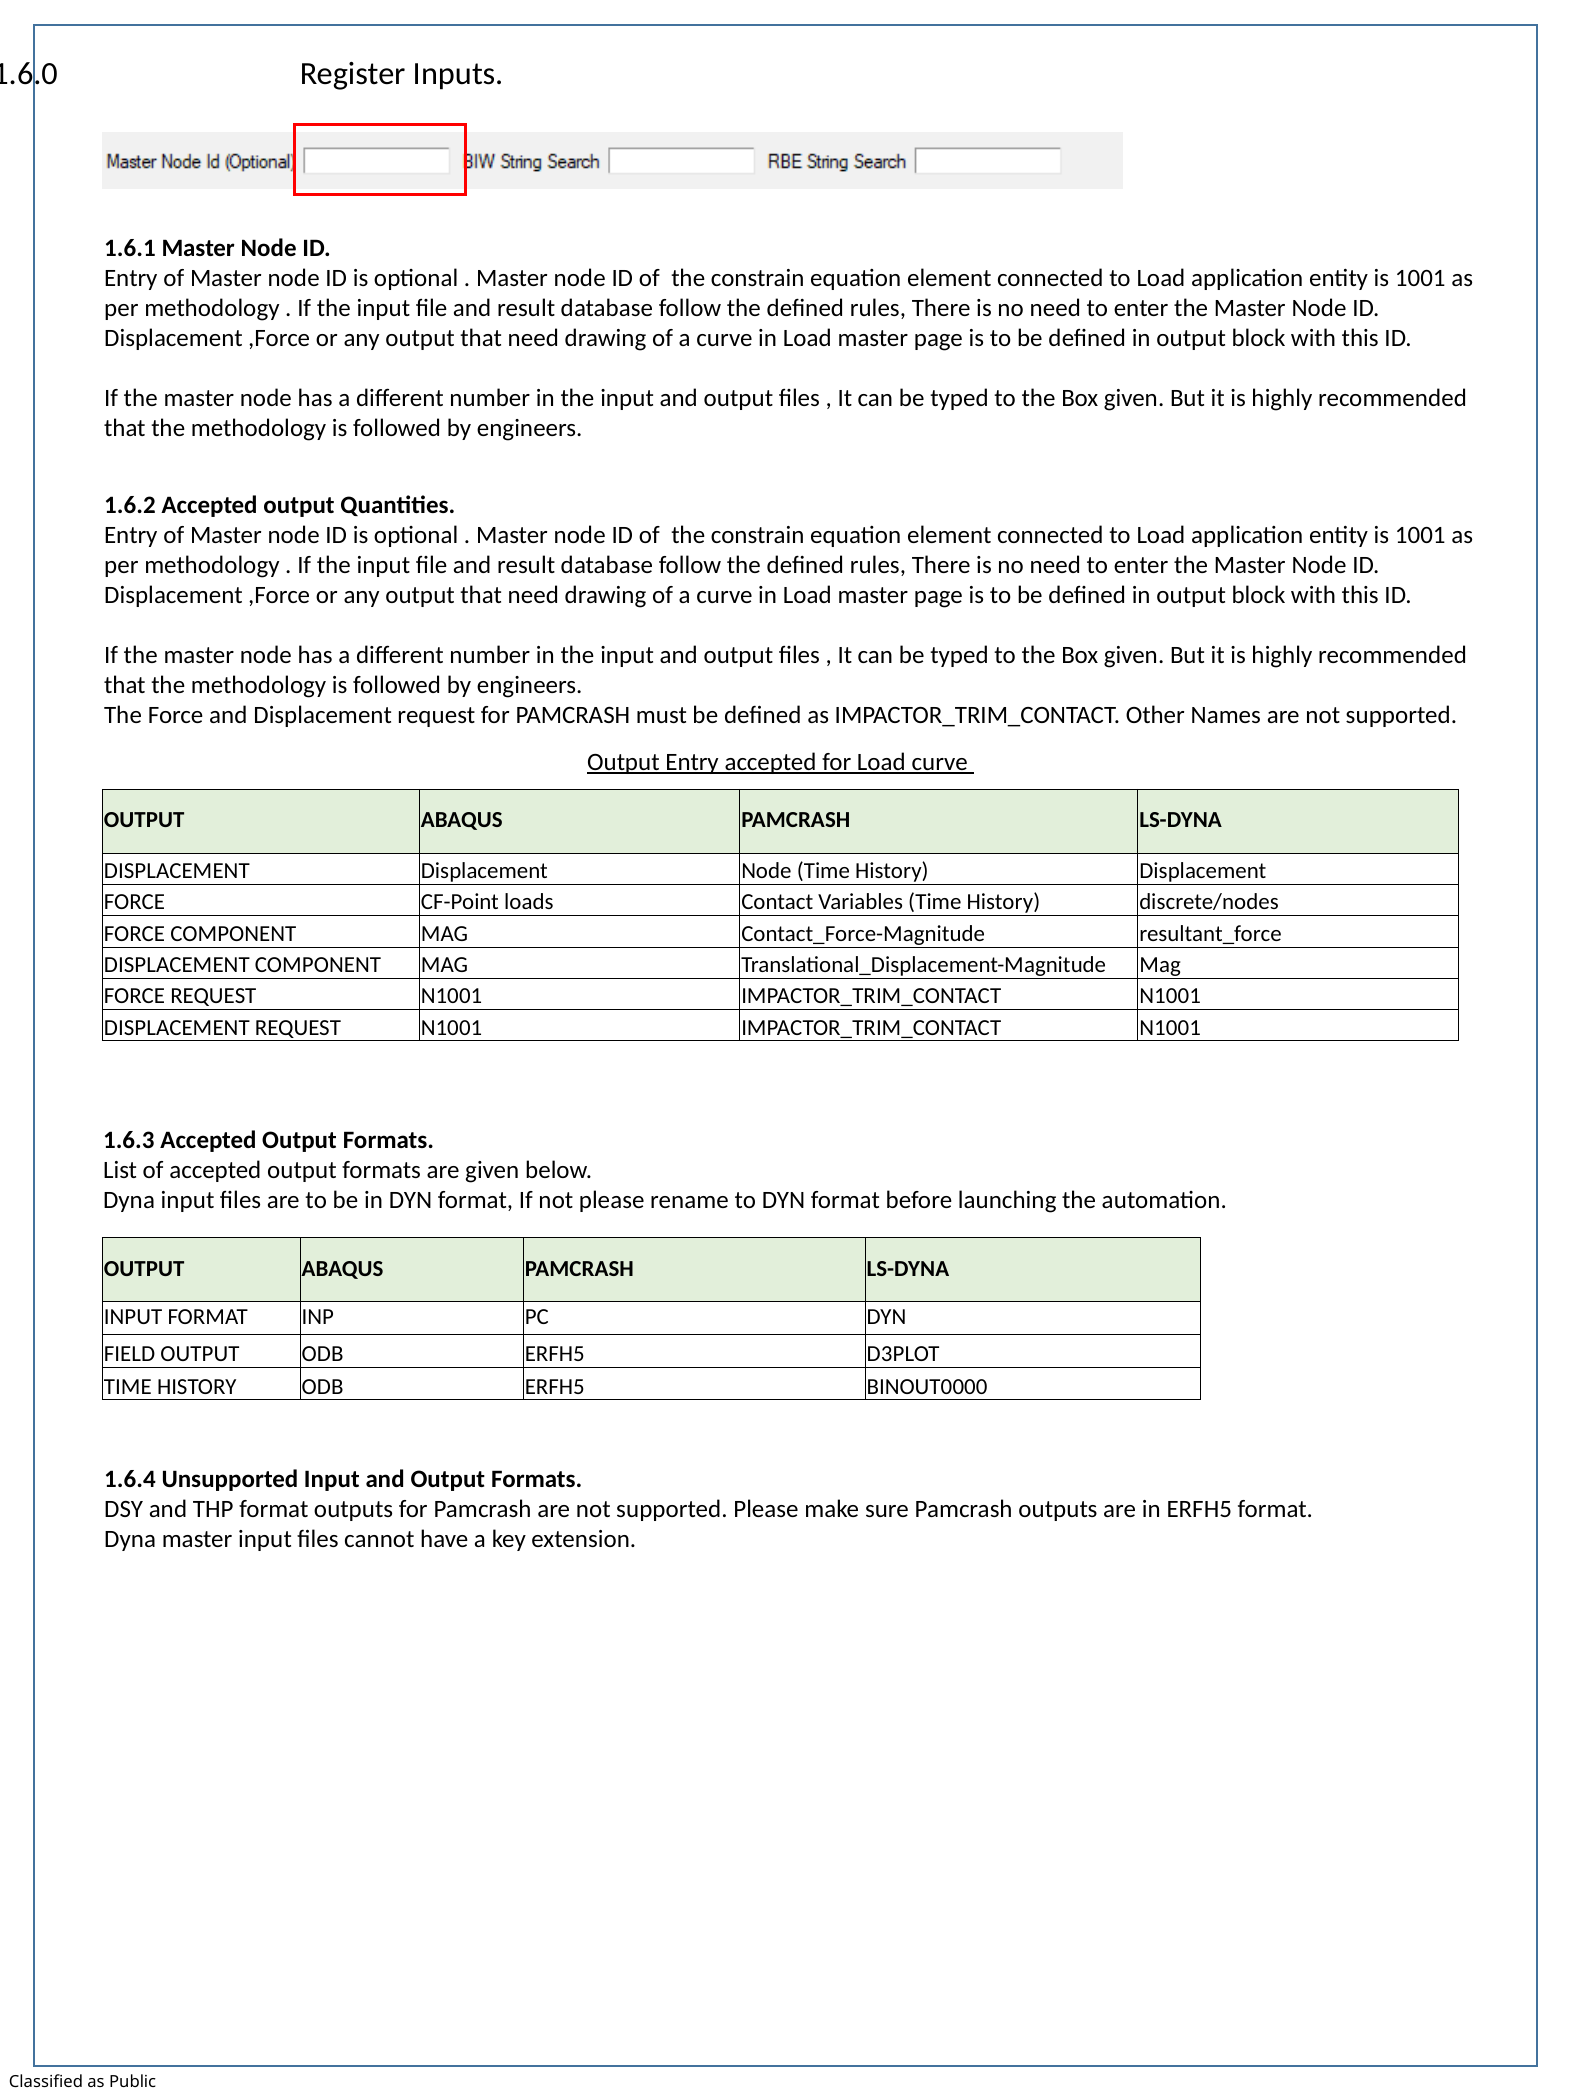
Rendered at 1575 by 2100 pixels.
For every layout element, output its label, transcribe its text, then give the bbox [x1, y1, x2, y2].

text_box [293, 124, 467, 132]
table_header PAMCRASH [524, 1238, 865, 1301]
text_box 1.6.0 Register Inputs. [0, 45, 33, 99]
table_cell ERFH5 [524, 1335, 865, 1367]
table_cell Node (Time History) [740, 854, 1137, 884]
table_cell N1001 [1138, 979, 1458, 1009]
table_cell IMPACTOR_TRIM_CONTACT [740, 1010, 1137, 1040]
table_header PAMCRASH [740, 790, 1137, 853]
table_cell ERFH5 [524, 1368, 865, 1399]
table_cell MAG [420, 916, 739, 947]
table_cell D3PLOT [866, 1335, 1200, 1367]
table_cell FIELD OUTPUT [103, 1335, 300, 1367]
table_header ABAQUS [301, 1238, 523, 1301]
text_box [33, 24, 1538, 2067]
text_box 1.6.1 Master Node ID. Entry of Master node ID is optional . Master node ID of the constrain equation element connected to Load application entity is 1001 as per methodology . If the input file and result database follow the defined rules, There is no need to enter the Master Node ID. Displacement ,Force or any output that need drawing of a curve in Load master page is to be defined in output block with this ID. If the master node has a different number in the input and output files , It can be typed to the Box given. But it is highly recommended that the methodology is followed by engineers. [89, 223, 1508, 449]
table_cell resultant_force [1138, 916, 1458, 947]
table_cell FORCE [103, 885, 419, 915]
table_cell Contact_Force-Magnitude [740, 916, 1137, 947]
table_cell discrete/nodes [1138, 885, 1458, 915]
text_box 1.6.4 Unsupported Input and Output Formats. DSY and THP format outputs for Pamcrash are not supported. Please make sure Pamcrash outputs are in ERFH5 format. Dyna master input files cannot have a key extension. [89, 1455, 1508, 1590]
text_box [293, 189, 467, 195]
table_header ABAQUS [420, 790, 739, 853]
table_cell Displacement [1138, 854, 1458, 884]
table_cell Translational_Displacement-Magnitude [740, 948, 1137, 978]
table_cell N1001 [420, 1010, 739, 1040]
table_cell TIME HISTORY [103, 1368, 300, 1399]
table_cell ODB [301, 1335, 523, 1367]
table_cell BINOUT0000 [866, 1368, 1200, 1399]
table_cell Contact Variables (Time History) [740, 885, 1137, 915]
table_cell INP [301, 1302, 523, 1334]
table_cell ODB [301, 1368, 523, 1399]
table_cell N1001 [420, 979, 739, 1009]
table_header OUTPUT [103, 790, 419, 853]
table_cell Mag [1138, 948, 1458, 978]
table_cell Displacement [420, 854, 739, 884]
table_cell CF-Point loads [420, 885, 739, 915]
table_cell PC [524, 1302, 865, 1334]
text_box Output Entry accepted for Load curve [572, 738, 990, 784]
table_header OUTPUT [103, 1238, 300, 1301]
table_cell INPUT FORMAT [103, 1302, 300, 1334]
table_cell N1001 [1138, 1010, 1458, 1040]
text_box 1.6.2 Accepted output Quantities. Entry of Master node ID is optional . Master node ID of the constrain equation element connected to Load application entity is 1001 as per methodology . If the input file and result database follow the defined rules, There is no need to enter the Master Node ID. Displacement ,Force or any output that need drawing of a curve in Load master page is to be defined in output block with this ID. If the master node has a different number in the input and output files , It can be typed to the Box given. But it is highly recommended that the methodology is followed by engineers. The Force and Displacement request for PAMCRASH must be defined as IMPACTOR_TRIM_CONTACT. Other Names are not supported. [89, 481, 1508, 736]
table_cell DISPLACEMENT [103, 854, 419, 884]
table_cell FORCE COMPONENT [103, 916, 419, 947]
text_box 1.6.3 Accepted Output Formats. List of accepted output formats are given below. Dyna input files are to be in DYN format, If not please rename to DYN format before launching the automation. [88, 1116, 1507, 1222]
table_header LS-DYNA [1138, 790, 1458, 853]
table_cell DISPLACEMENT REQUEST [103, 1010, 419, 1040]
table_cell FORCE REQUEST [103, 979, 419, 1009]
table_cell MAG [420, 948, 739, 978]
table_cell IMPACTOR_TRIM_CONTACT [740, 979, 1137, 1009]
table_cell DISPLACEMENT COMPONENT [103, 948, 419, 978]
table_header LS-DYNA [866, 1238, 1200, 1301]
picture [102, 132, 1123, 189]
table_cell DYN [866, 1302, 1200, 1334]
